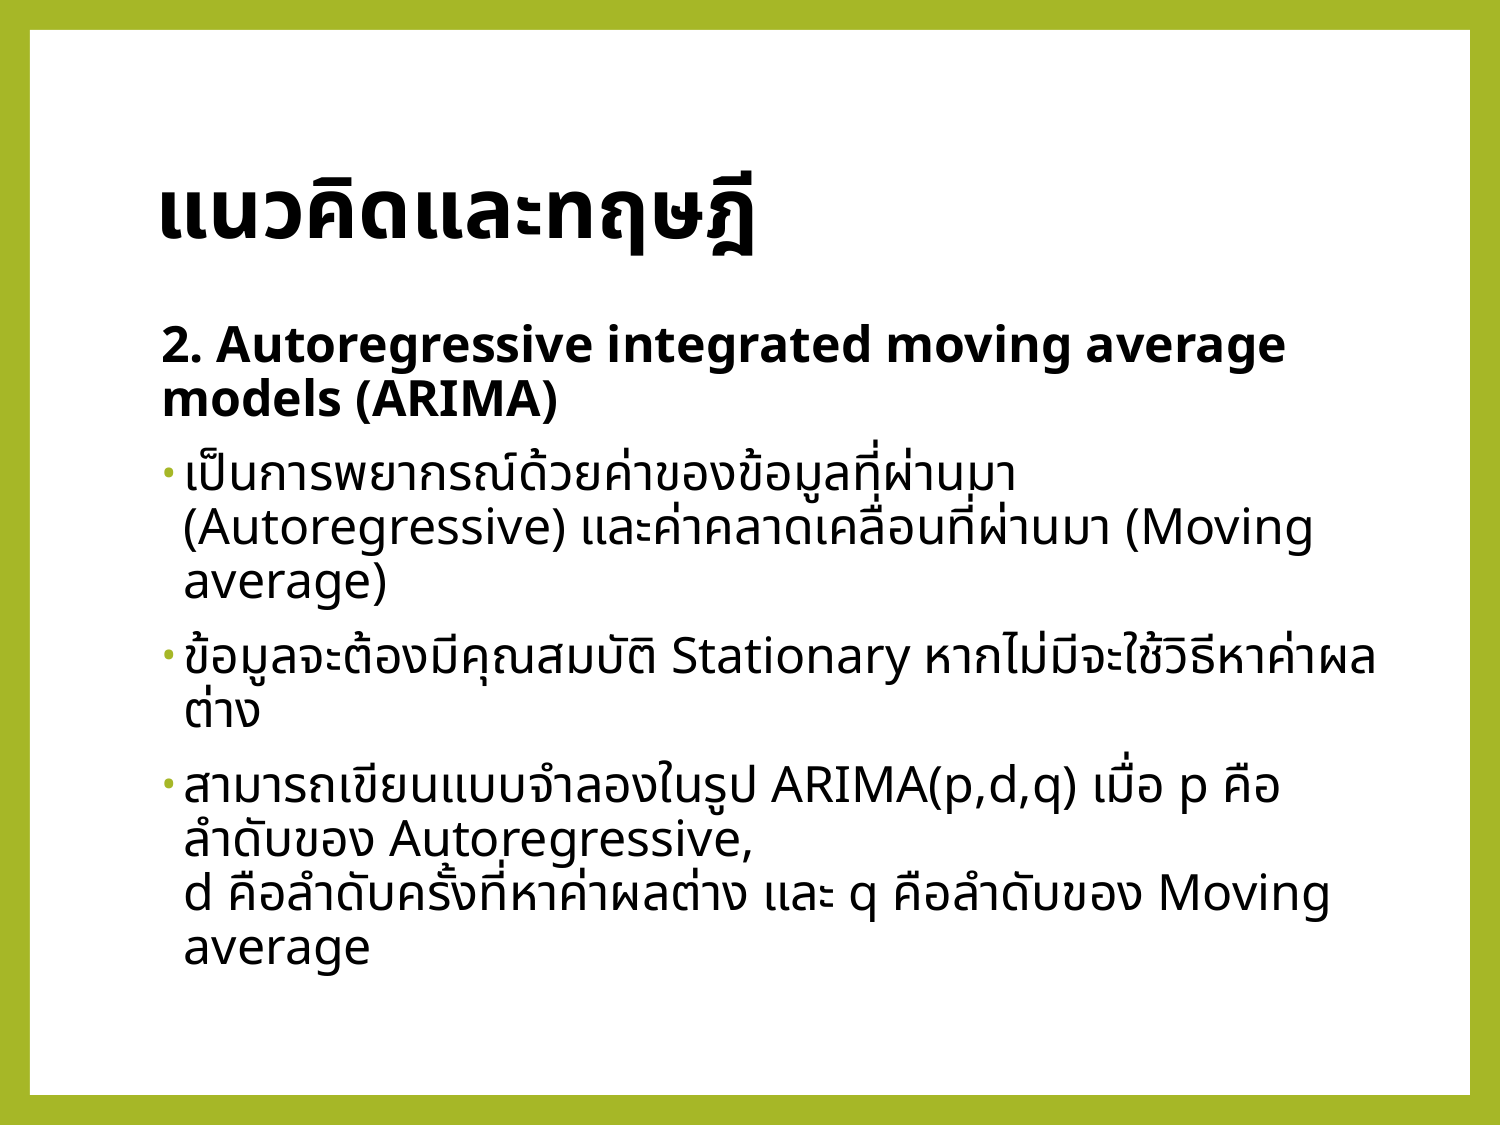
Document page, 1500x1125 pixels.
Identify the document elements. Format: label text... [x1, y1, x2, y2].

list 2. Autoregressive integrated moving average models (ARIMA) เป็นการพยากรณ์ด้วยค่าของข้อมูลที่ผ่านมา (Autoregressive) และค่าคลาดเคลื่อนที่ผ่านมา (Moving average) ข้อมูลจะต้องมีคุณสมบัติ Stationary หากไม่มีจะใช้วิธีหาค่าผลต่าง สามารถเขียนแบบจำลองในรูป ARIMA(p,d,q) เมื่อ p คือลำดับของ Autoregressive, d คือลำดับครั้งที่หาค่าผลต่าง และ q คือลำดับของ Moving average [140, 311, 1400, 974]
title แนวคิดและทฤษฎี [140, 99, 1356, 311]
